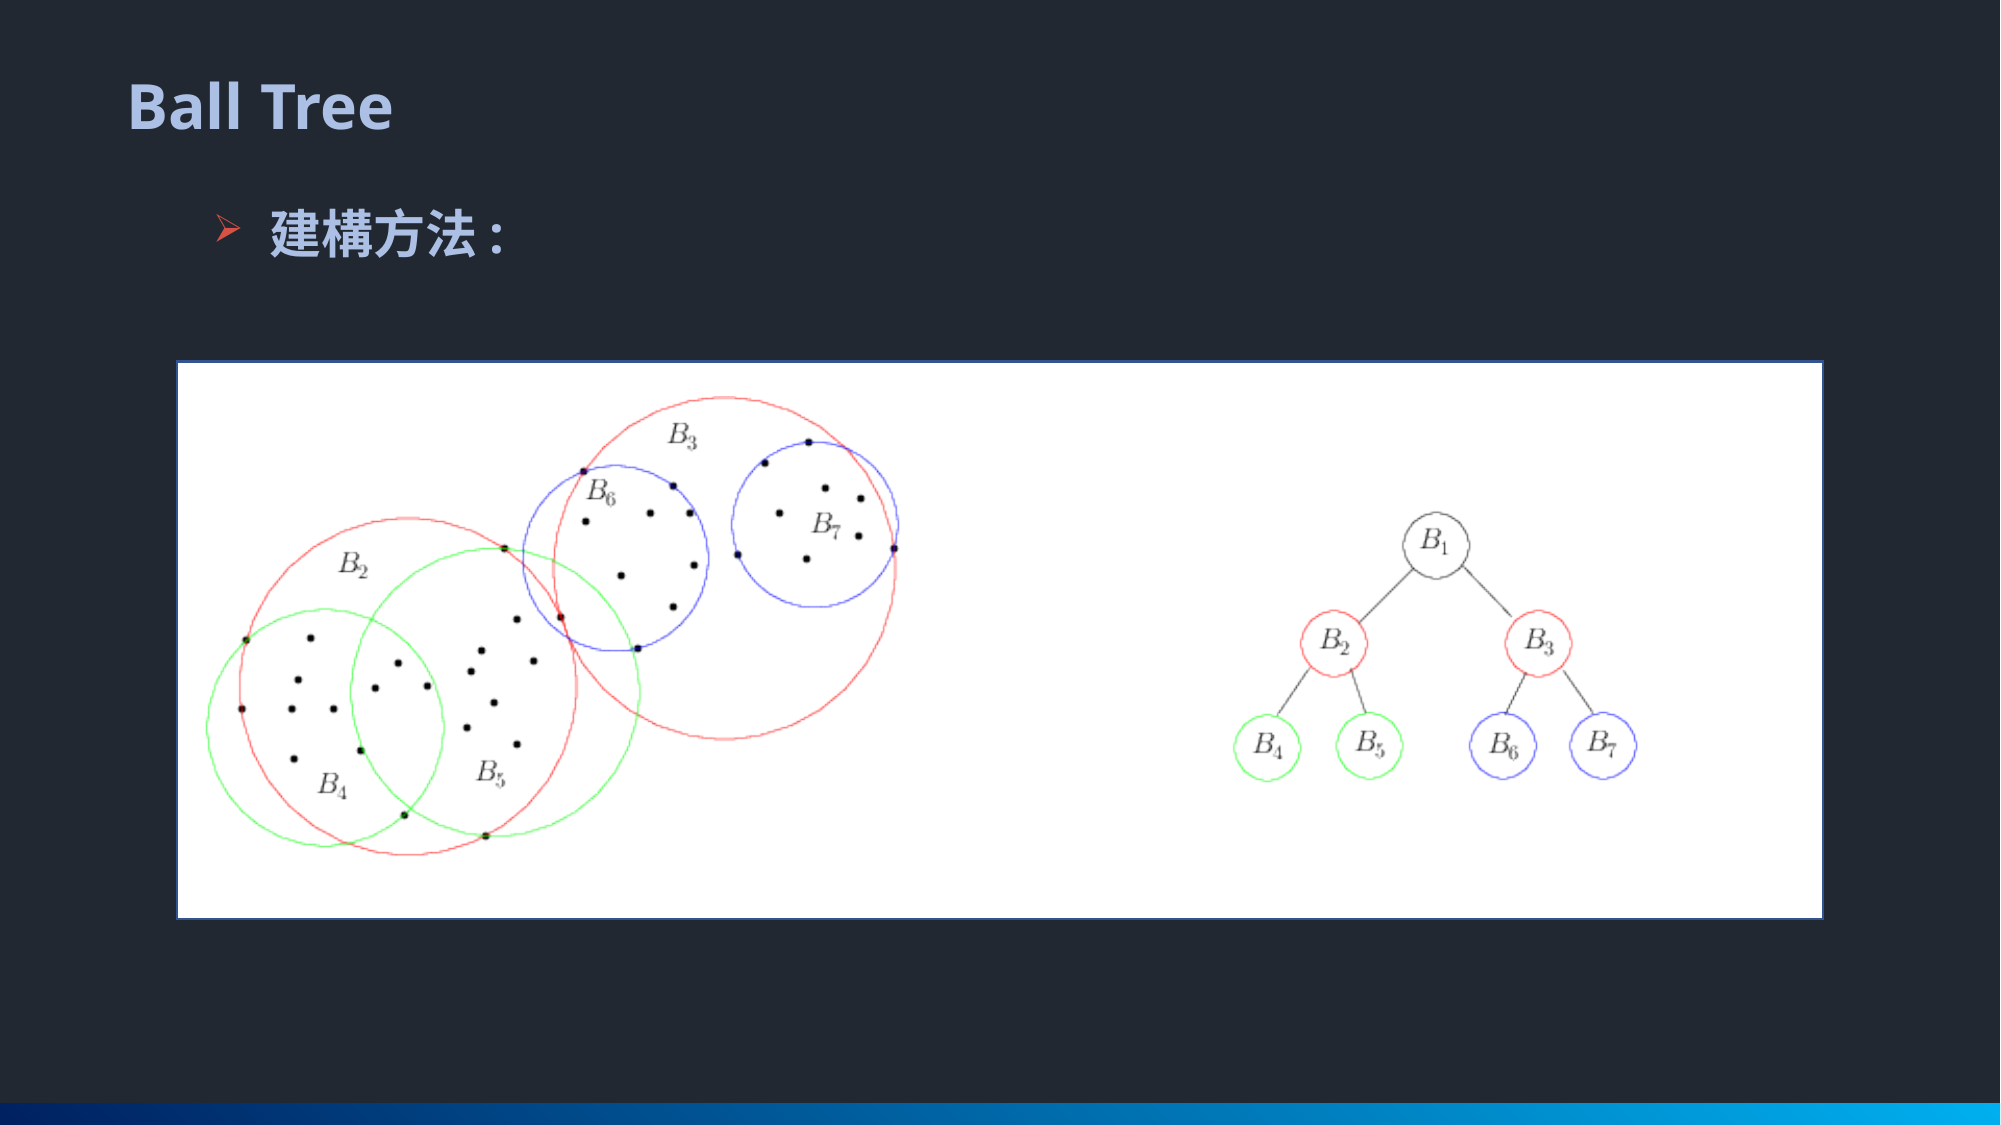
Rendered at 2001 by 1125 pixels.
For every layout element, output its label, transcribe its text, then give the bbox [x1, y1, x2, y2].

text_box 建構方法: [198, 194, 520, 272]
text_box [177, 361, 1823, 920]
text_box Ball Tree [111, 59, 410, 149]
